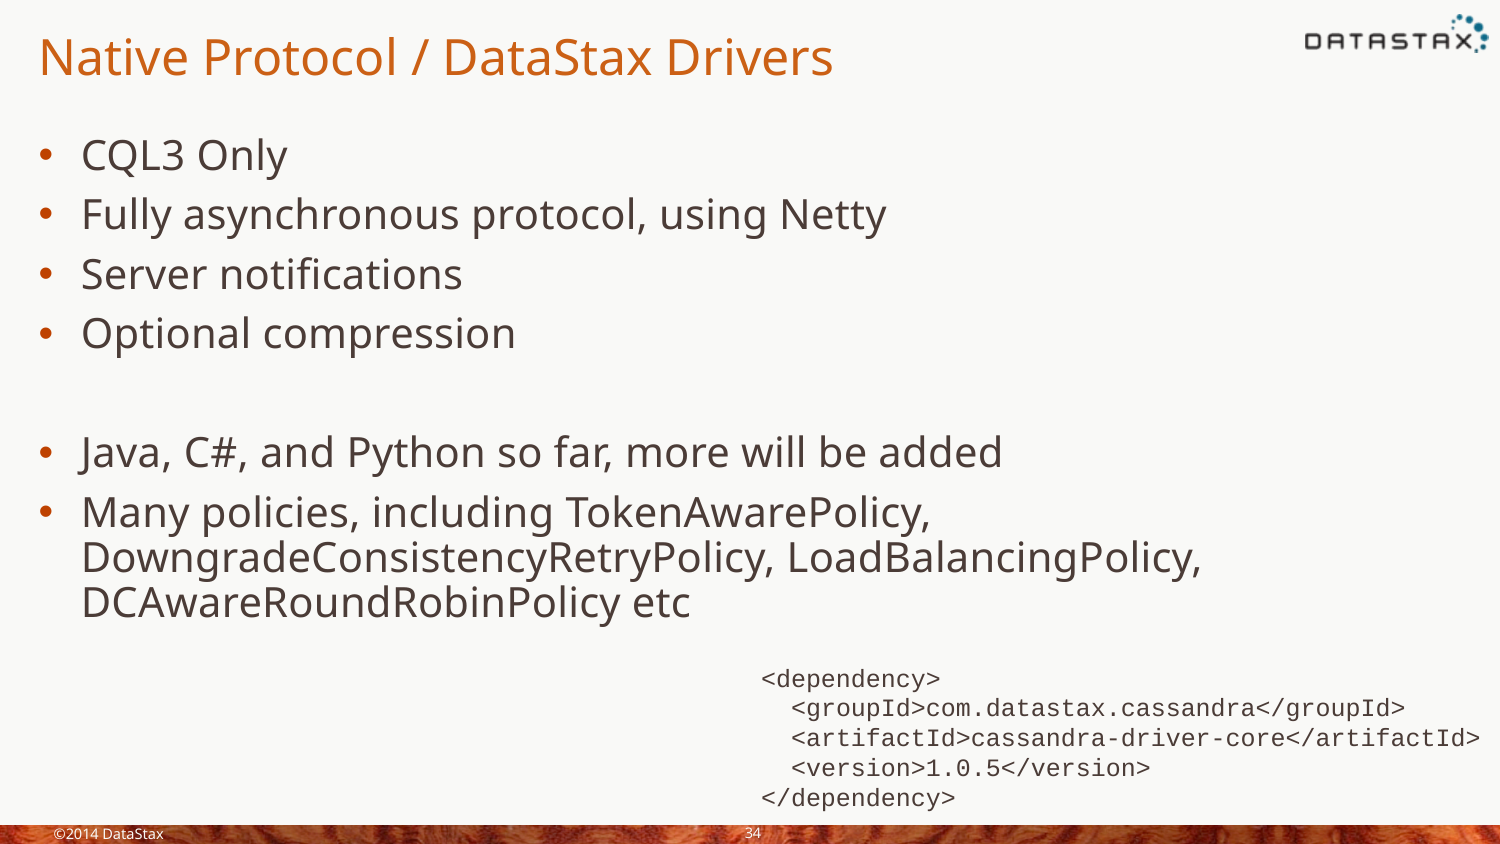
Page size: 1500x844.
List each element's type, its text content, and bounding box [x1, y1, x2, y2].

list CQL3 Only Fully asynchronous protocol, using Netty Server notifications Optional compression Java, C#, and Python so far, more will be added Many policies, including TokenAwarePolicy, DowngradeConsistencyRetryPolicy, LoadBalancingPolicy, DCAwareRoundRobinPolicy etc [38, 133, 1469, 691]
slide_number 34 [691, 821, 815, 844]
footer ©2014 DataStax [38, 821, 691, 844]
picture [1469, 14, 1489, 53]
title Native Protocol / DataStax Drivers [38, 7, 1469, 103]
text_box <dependency> <groupId>com.datastax.cassandra</groupId> <artifactId>cassandra-driver-core</artifactId> <version>1.0.5</version> </dependency> [746, 654, 1497, 820]
